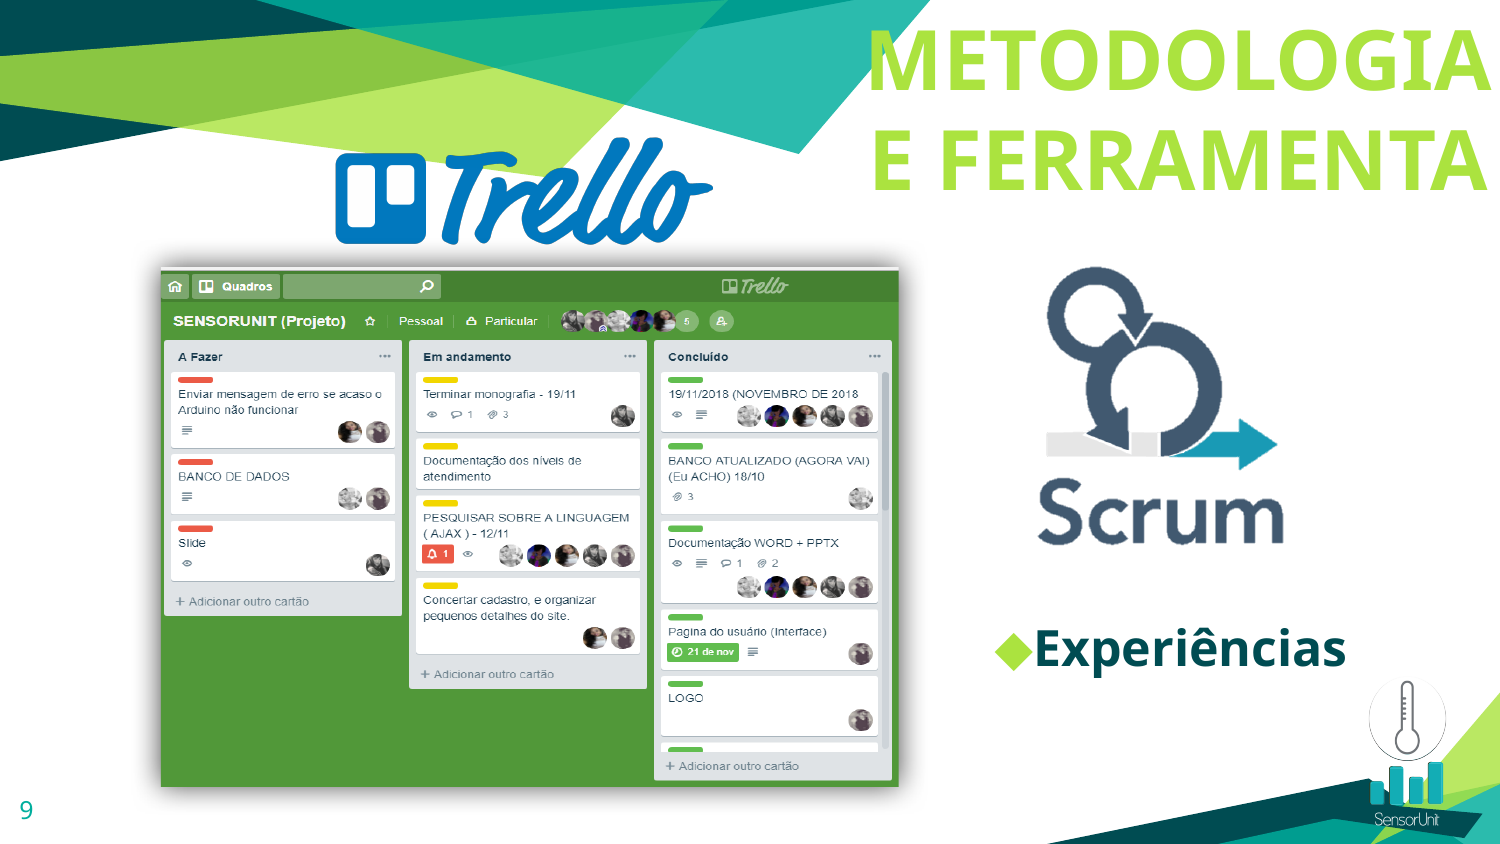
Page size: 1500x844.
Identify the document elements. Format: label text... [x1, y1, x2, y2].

picture [994, 241, 1327, 573]
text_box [1325, 669, 1486, 843]
text_box METODOLOGIA E FERRAMENTA [830, 0, 1500, 372]
slide_number 9 [4, 779, 95, 844]
picture [160, 267, 899, 787]
picture [312, 136, 713, 261]
list Experiências [949, 601, 1406, 820]
